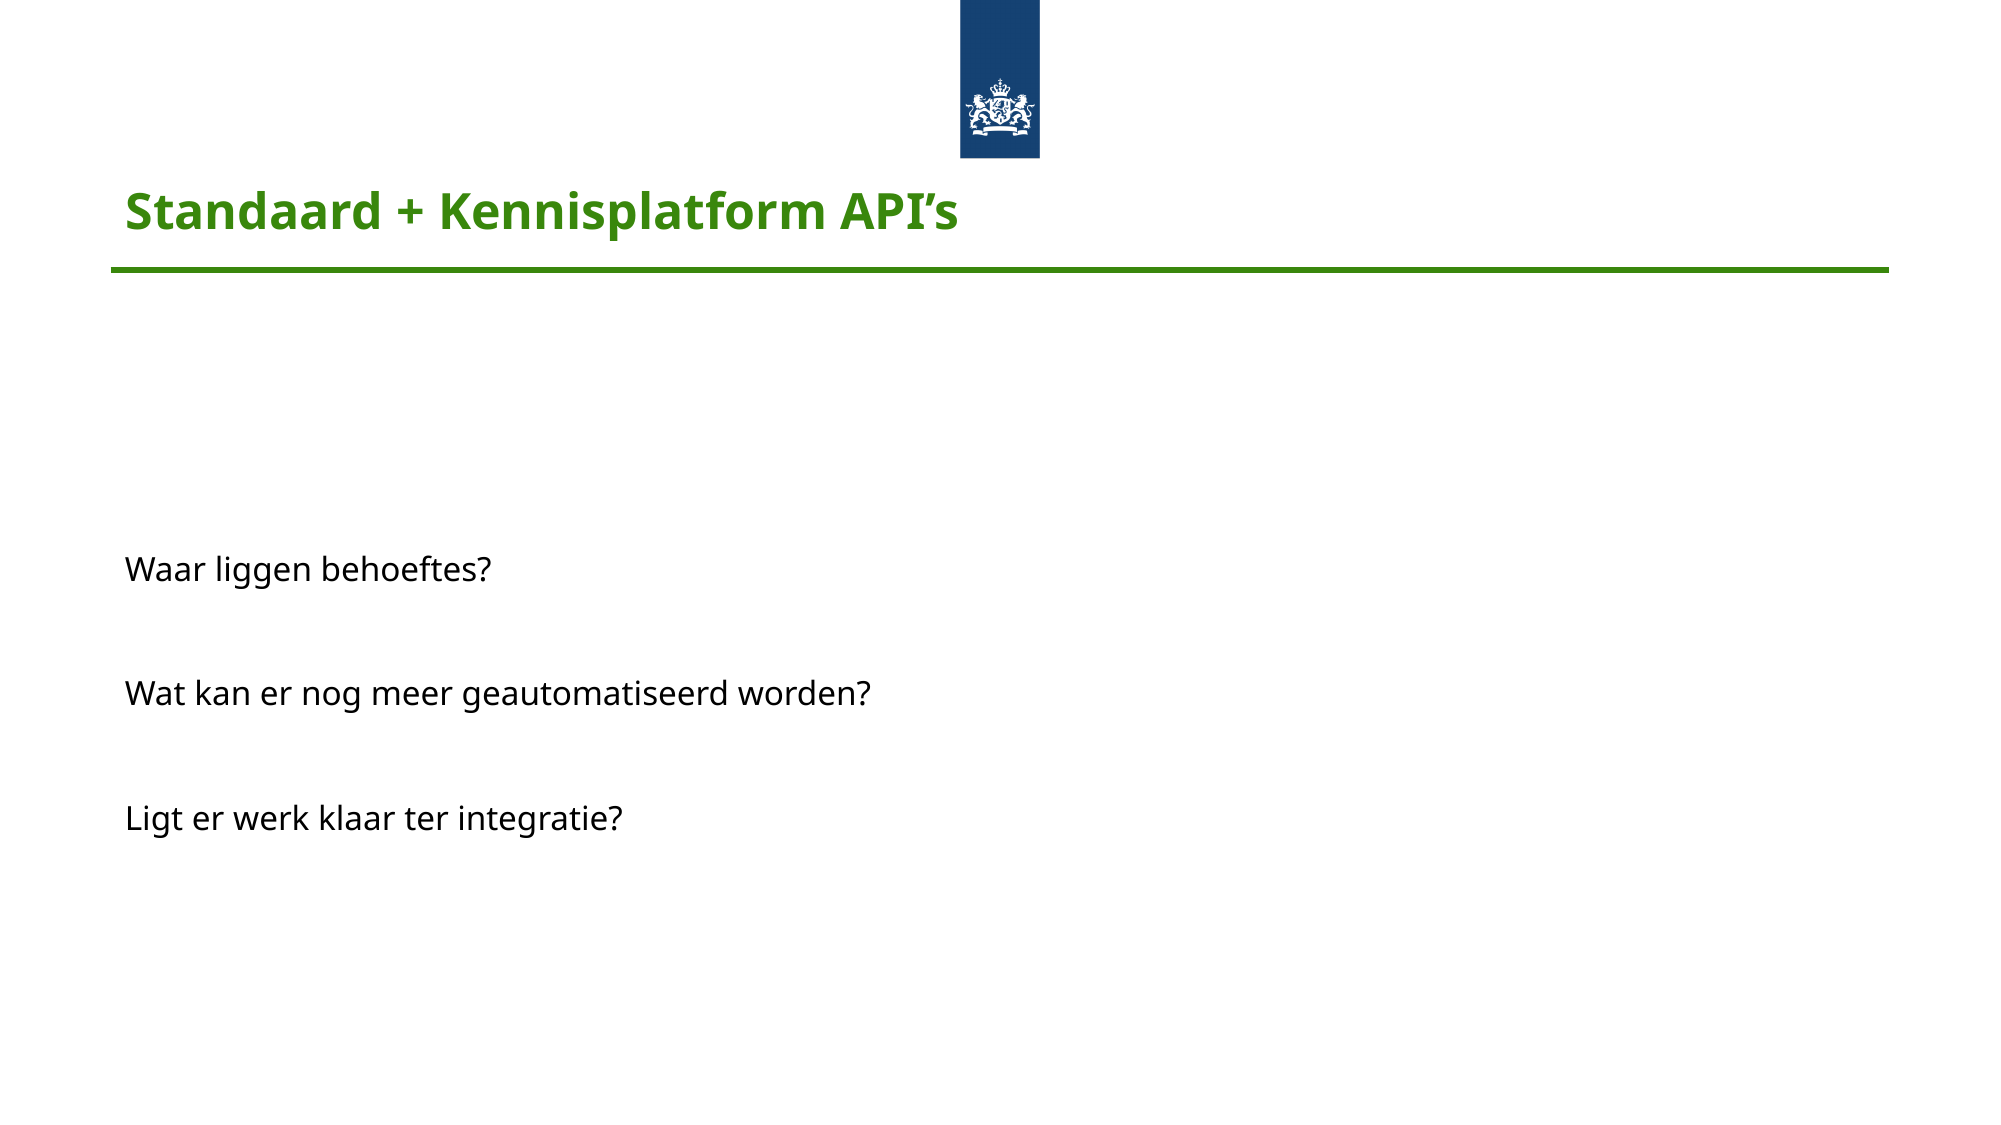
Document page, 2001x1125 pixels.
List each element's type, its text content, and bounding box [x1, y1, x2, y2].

list Waar liggen behoeftes? Wat kan er nog meer geautomatiseerd worden? Ligt er werk klaar ter integratie? [109, 305, 1905, 1020]
title Standaard + Kennisplatform API’s [110, 141, 1892, 248]
picture [960, 0, 1040, 141]
